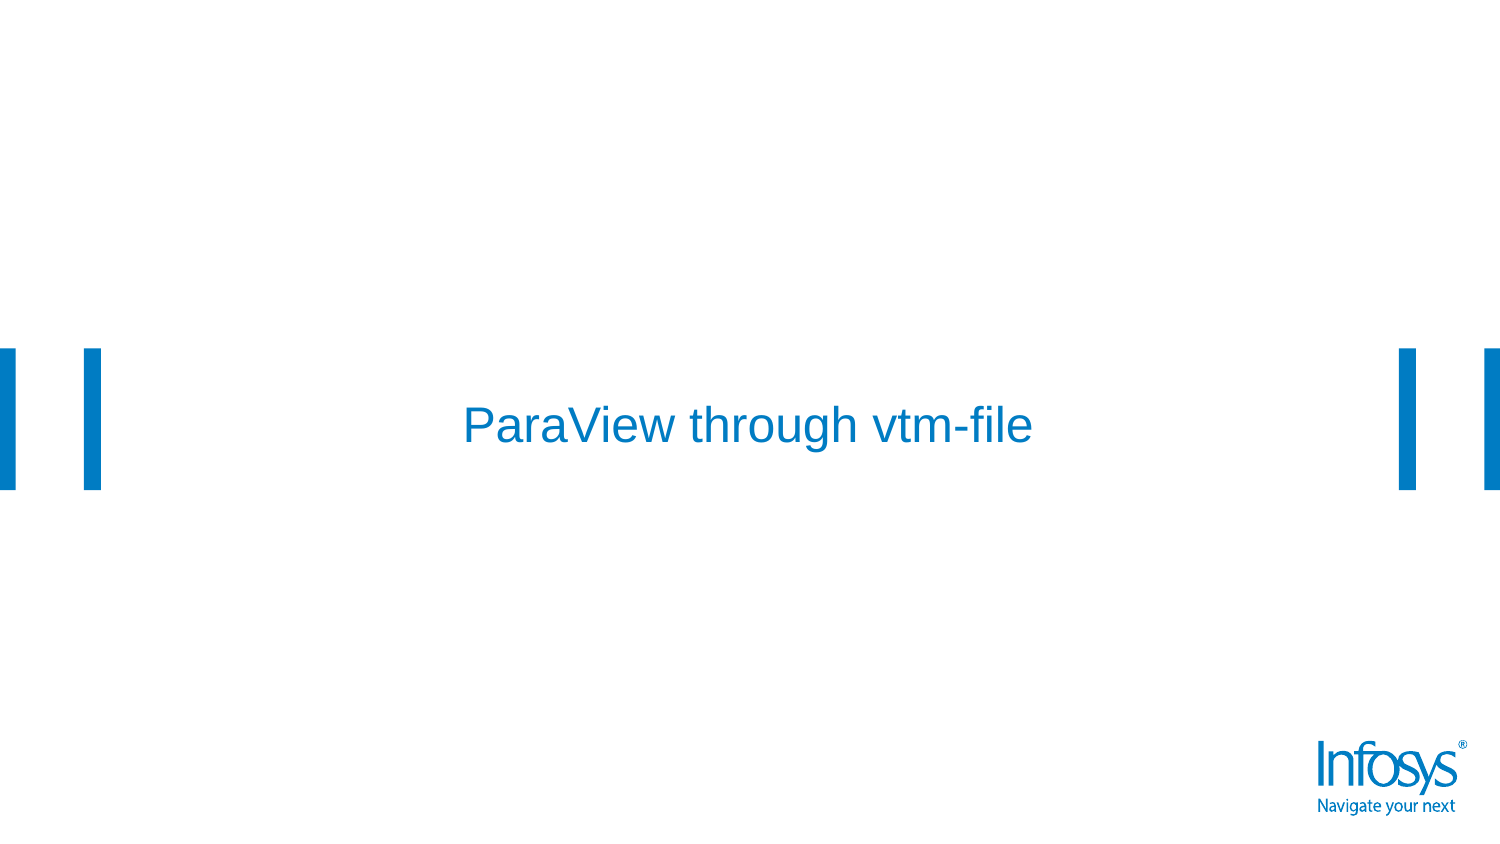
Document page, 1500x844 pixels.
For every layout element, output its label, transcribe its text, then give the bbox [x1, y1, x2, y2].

title ParaView through vtm-file [163, 339, 1334, 506]
